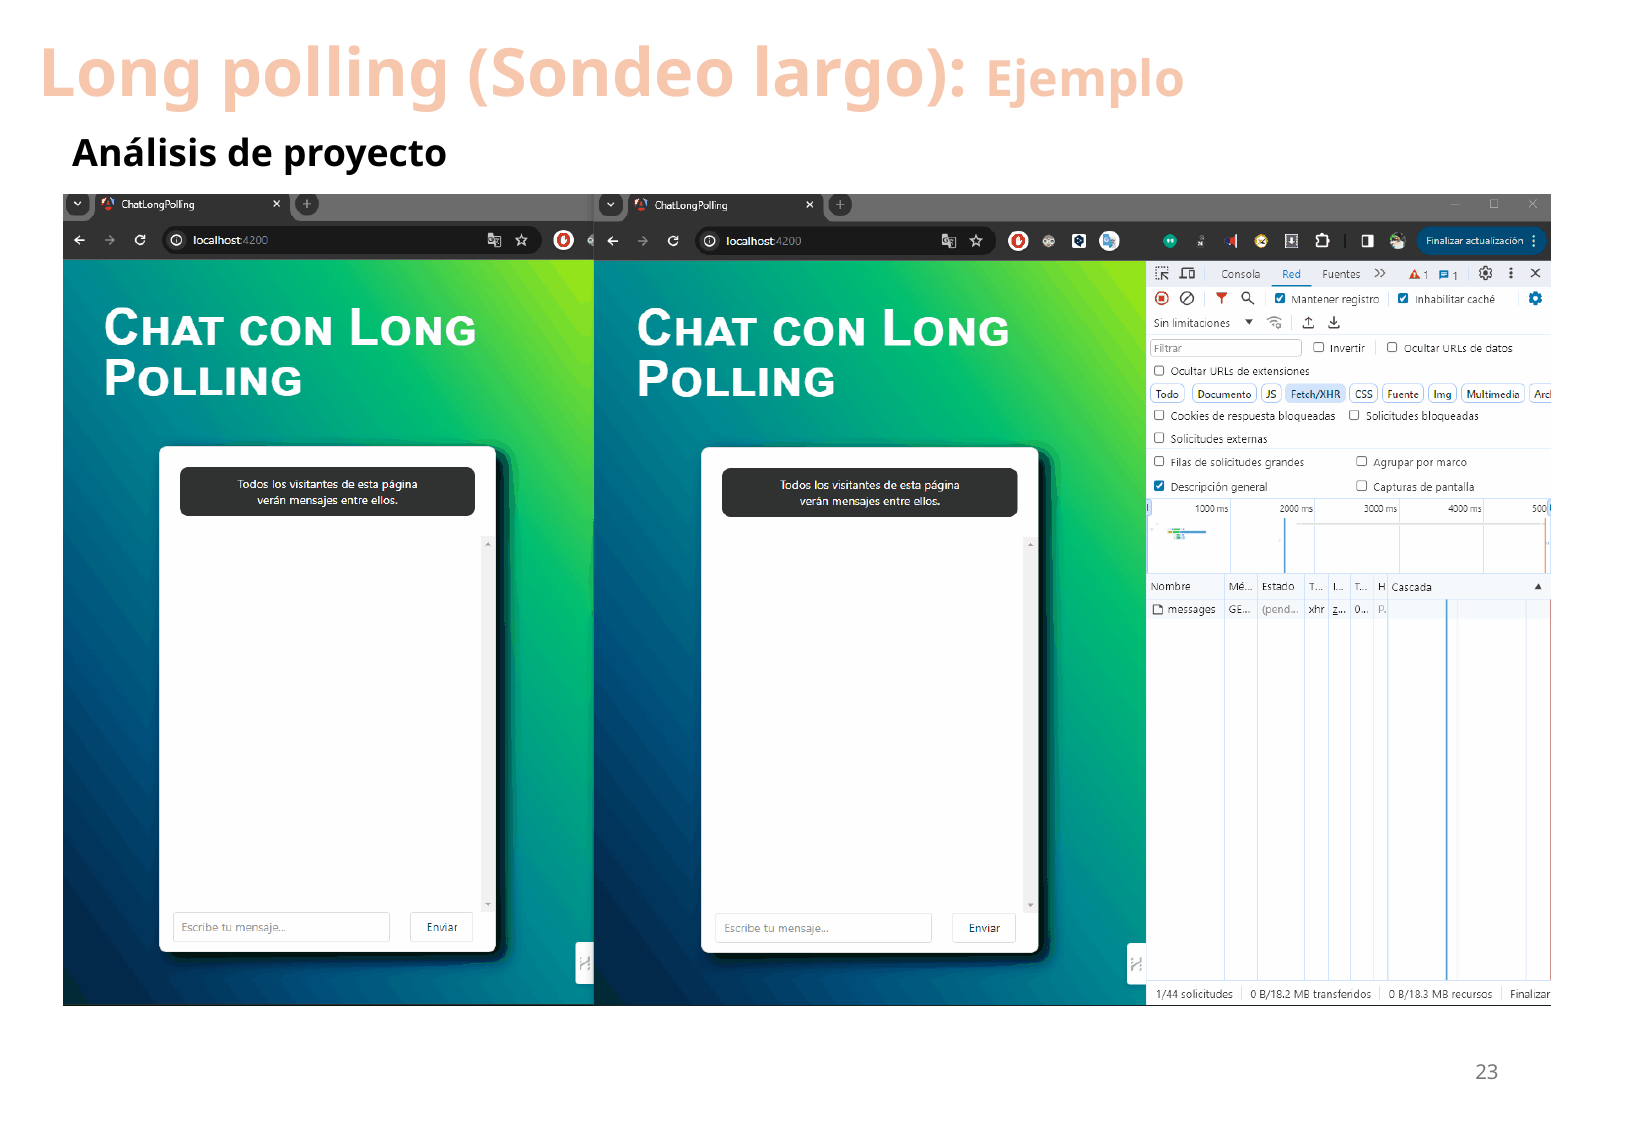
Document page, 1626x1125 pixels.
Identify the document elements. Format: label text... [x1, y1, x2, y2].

slide_number 23 [1147, 1042, 1514, 1103]
text_box Long polling (Sondeo largo): Ejemplo [23, 22, 1352, 117]
picture [63, 194, 1551, 1007]
text_box Análisis de proyecto [57, 121, 761, 182]
